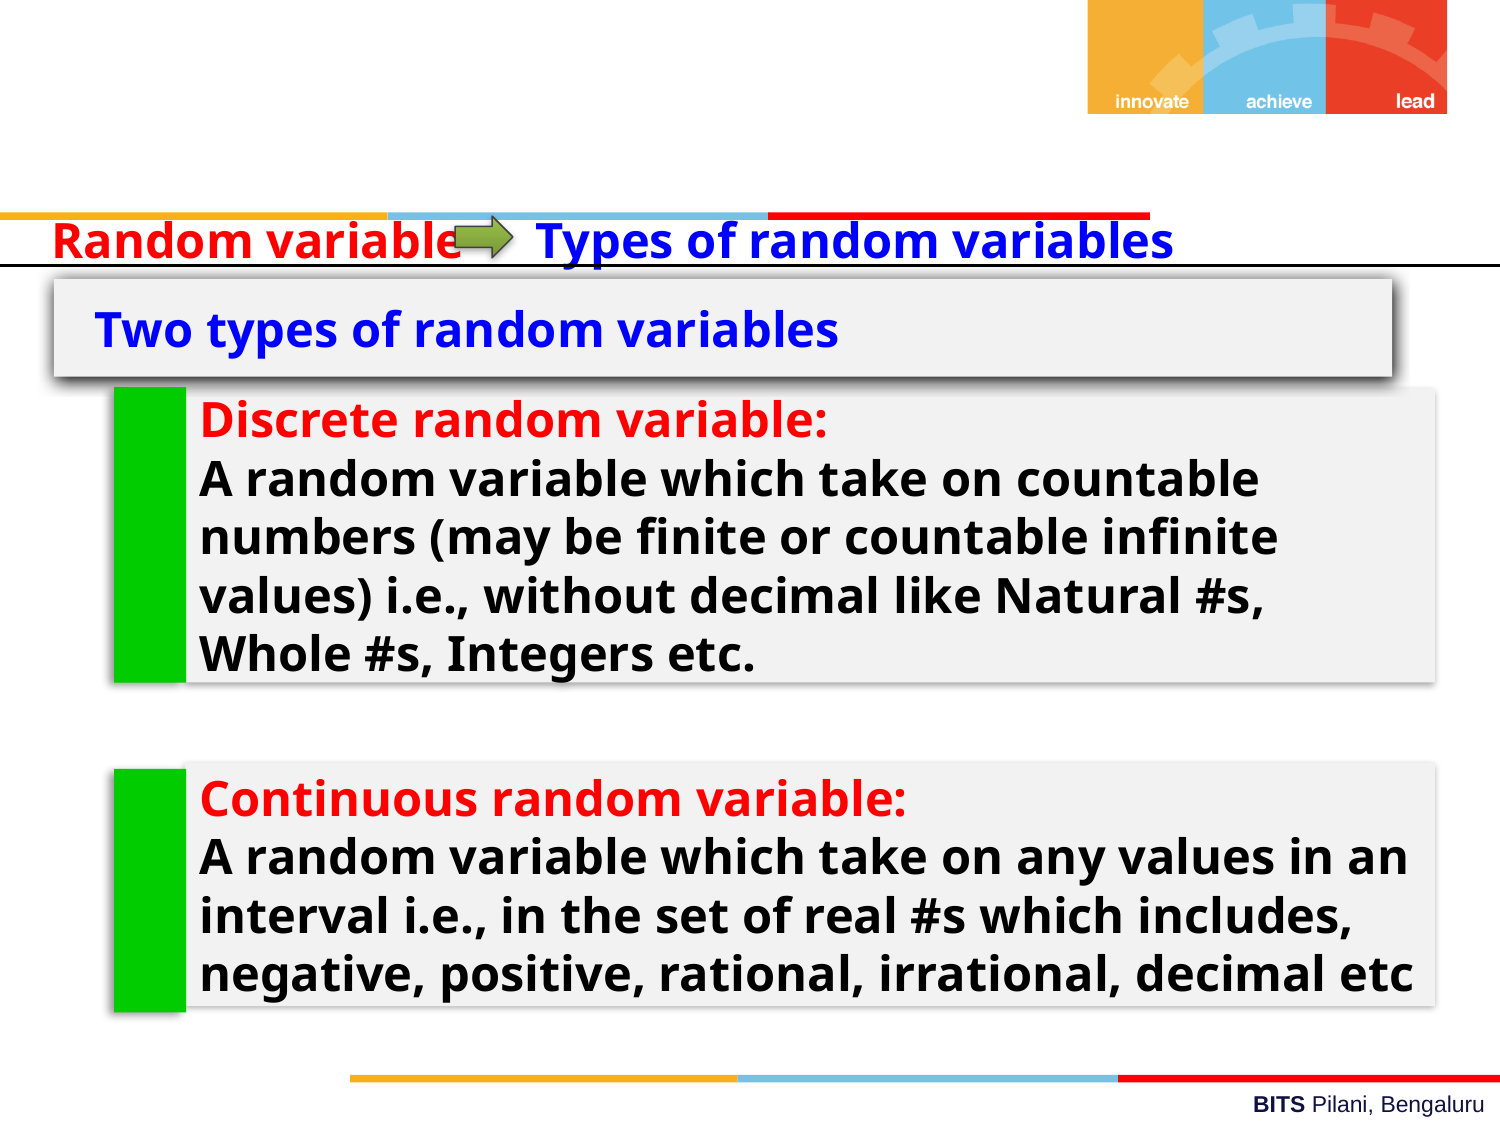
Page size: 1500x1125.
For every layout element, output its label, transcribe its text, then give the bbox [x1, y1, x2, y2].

picture [1087, 0, 1448, 114]
text_box [454, 215, 514, 259]
text_box Discrete random variable: A random variable which take on countable numbers (may be finite or countable infinite values) i.e., without decimal like Natural #s, Whole #s, Integers etc. [190, 388, 1435, 683]
text_box Random variable [36, 202, 520, 264]
text_box Two types of random variables [53, 278, 1393, 377]
text_box Types of random variables [520, 202, 1456, 264]
text_box [112, 767, 188, 1015]
text_box Continuous random variable: A random variable which take on any values in an interval i.e., in the set of real #s which includes, negative, positive, rational, irrational, decimal etc [184, 762, 1435, 1007]
text_box [112, 385, 188, 685]
